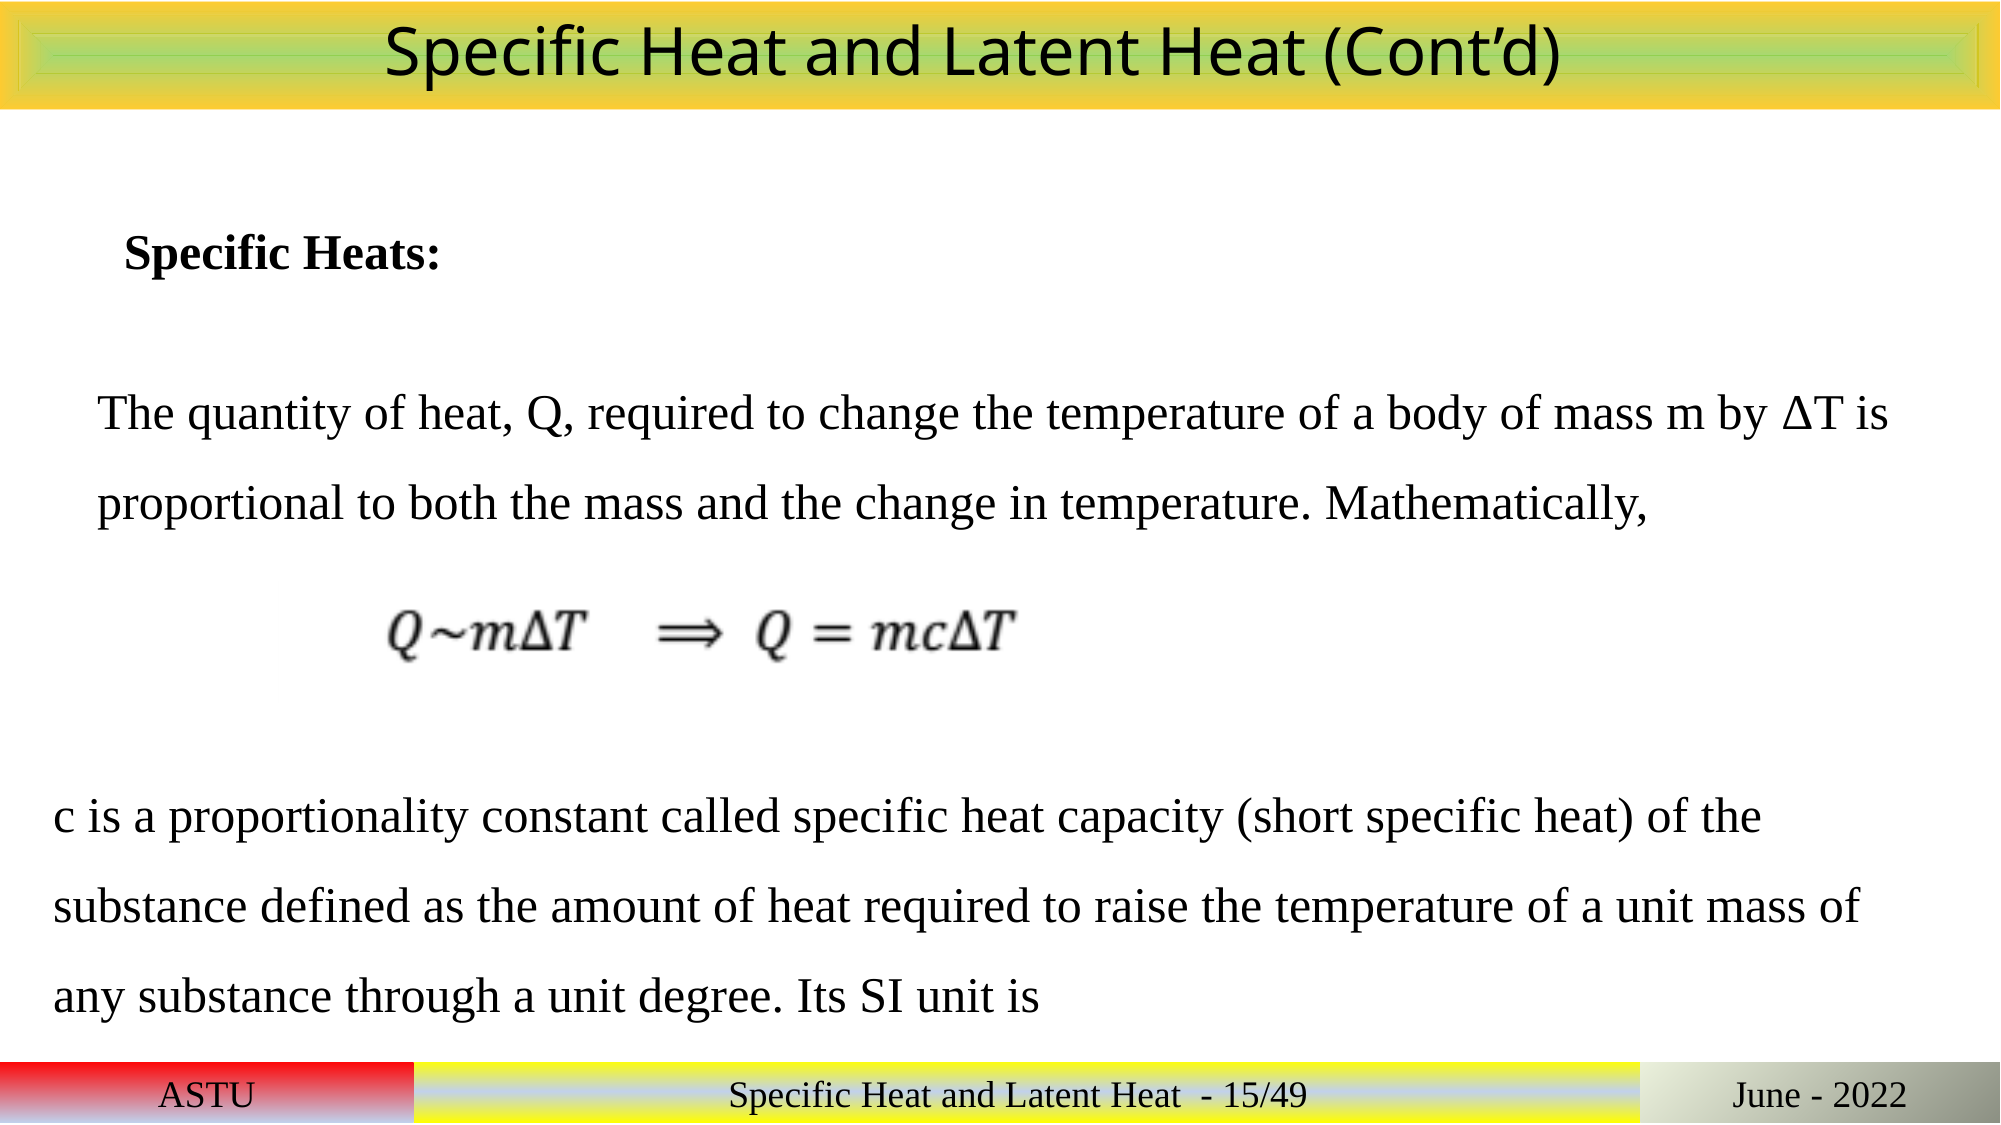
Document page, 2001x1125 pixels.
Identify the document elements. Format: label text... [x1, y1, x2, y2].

text_box Specific Heat and Latent Heat (Cont’d) [0, 1, 2000, 110]
text_box Specific Heat and Latent Heat - 15/49 [414, 1062, 1640, 1123]
text_box June - 2022 [1640, 1062, 2000, 1123]
text_box Specific Heats: [108, 212, 783, 287]
picture [277, 581, 1125, 704]
text_box ASTU [0, 1062, 414, 1123]
text_box The quantity of heat, Q, required to change the temperature of a body of mass m by ΔT is proportional to both the mass and the change in temperature. Mathematically, [82, 341, 1913, 537]
